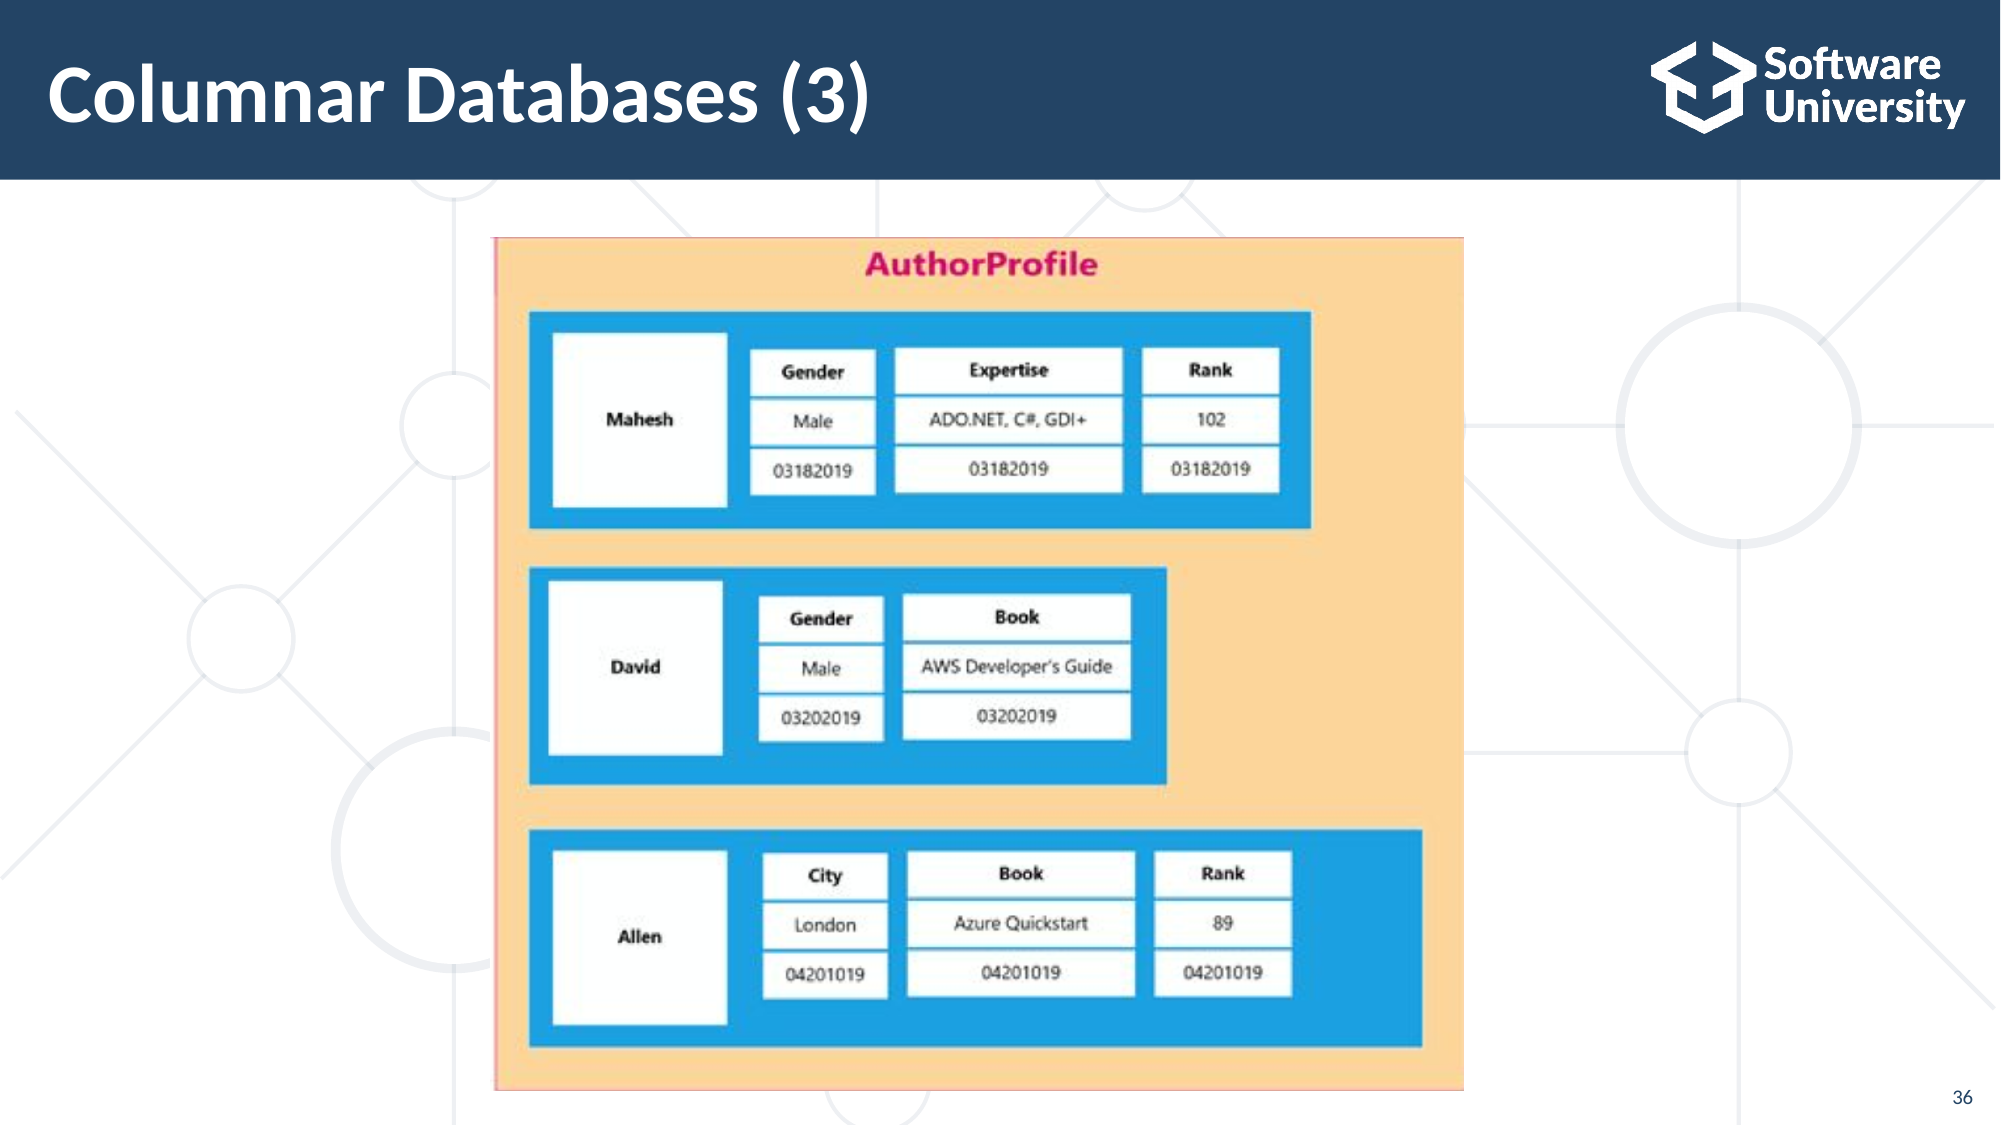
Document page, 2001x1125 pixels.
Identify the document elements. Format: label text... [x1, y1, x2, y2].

picture [1651, 41, 1966, 134]
picture [490, 237, 1465, 1092]
slide_number 36 [1927, 1067, 1989, 1117]
title Columnar Databases (3) [31, 16, 1625, 162]
